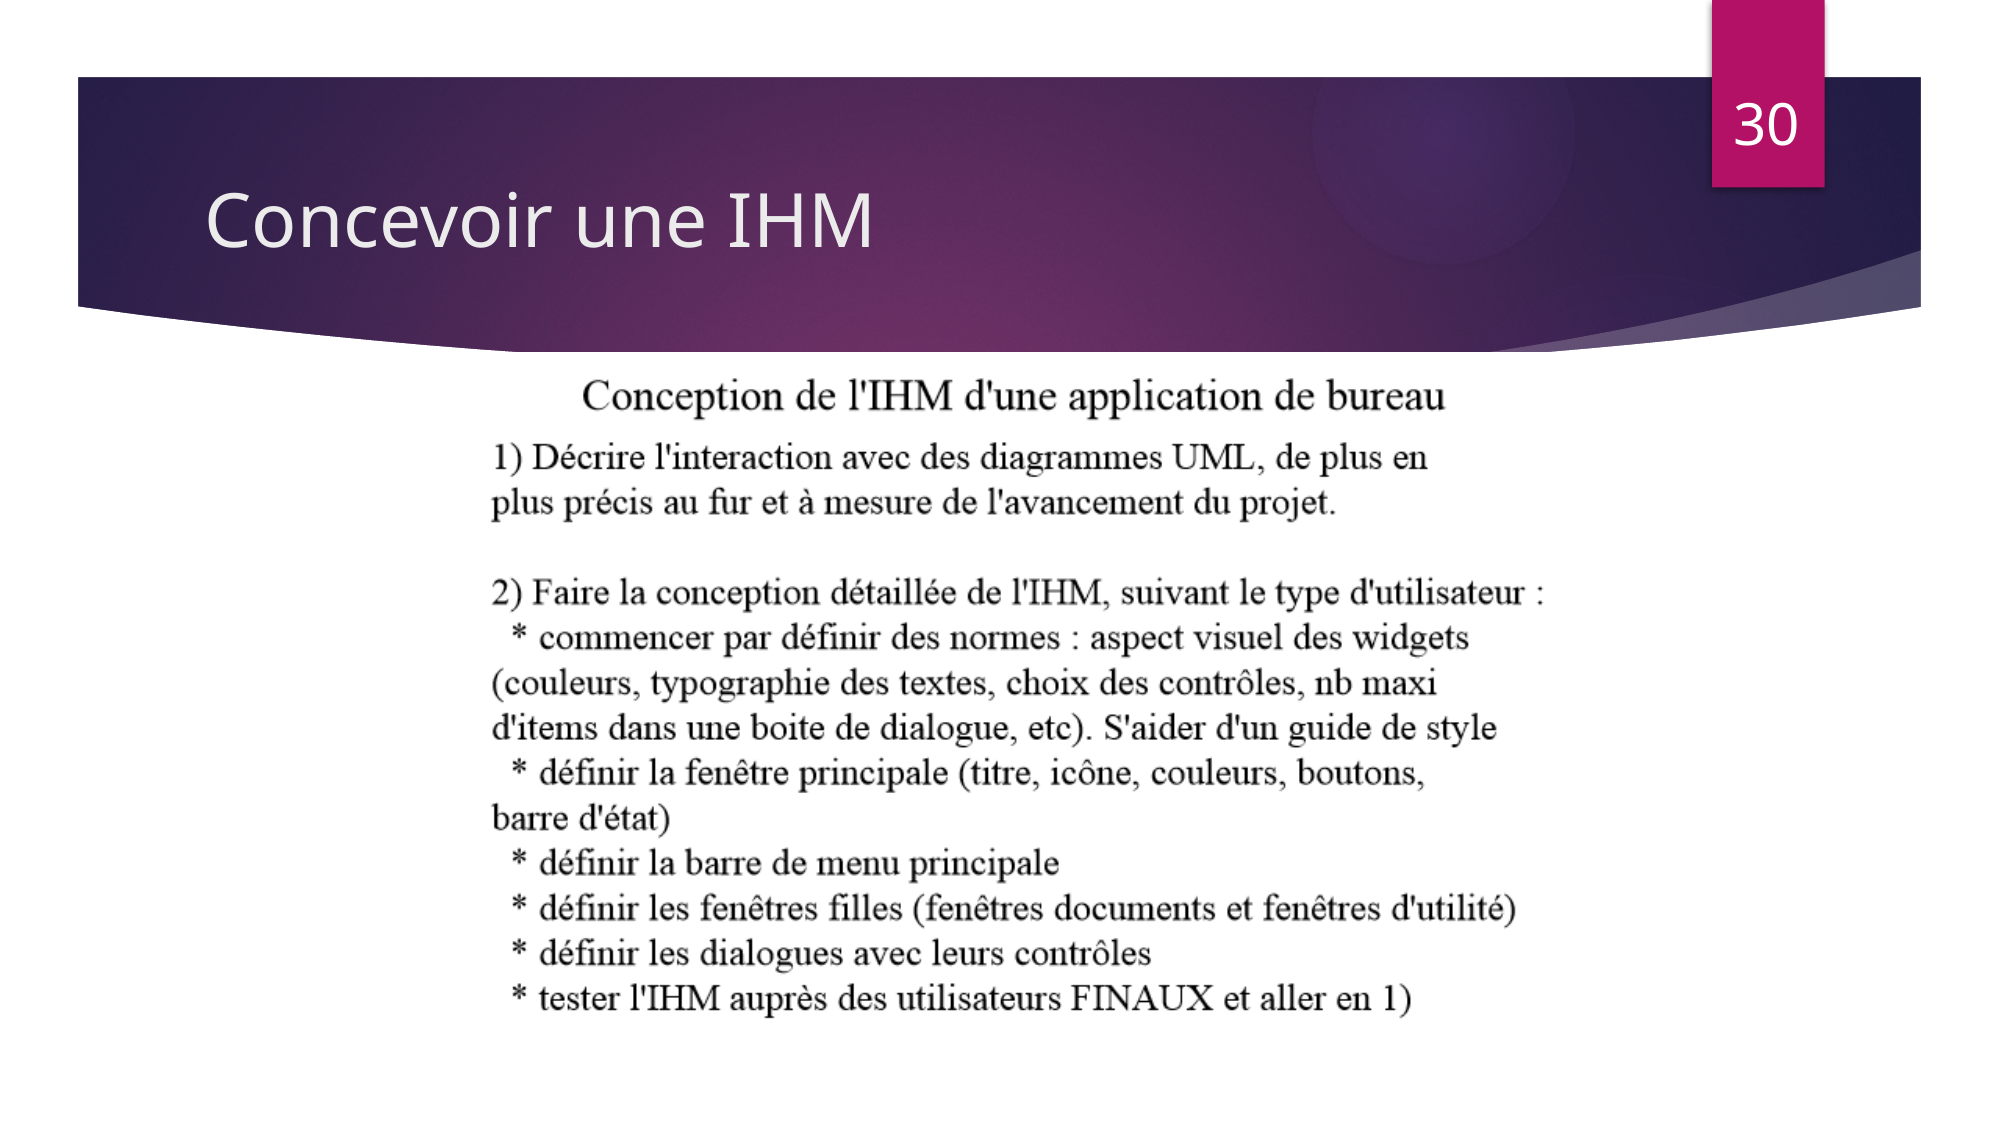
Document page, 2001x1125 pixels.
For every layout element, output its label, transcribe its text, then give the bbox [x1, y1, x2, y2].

slide_number 30 [1698, 48, 1836, 175]
title Concevoir une IHM [189, 159, 1627, 276]
picture [446, 352, 1592, 1063]
